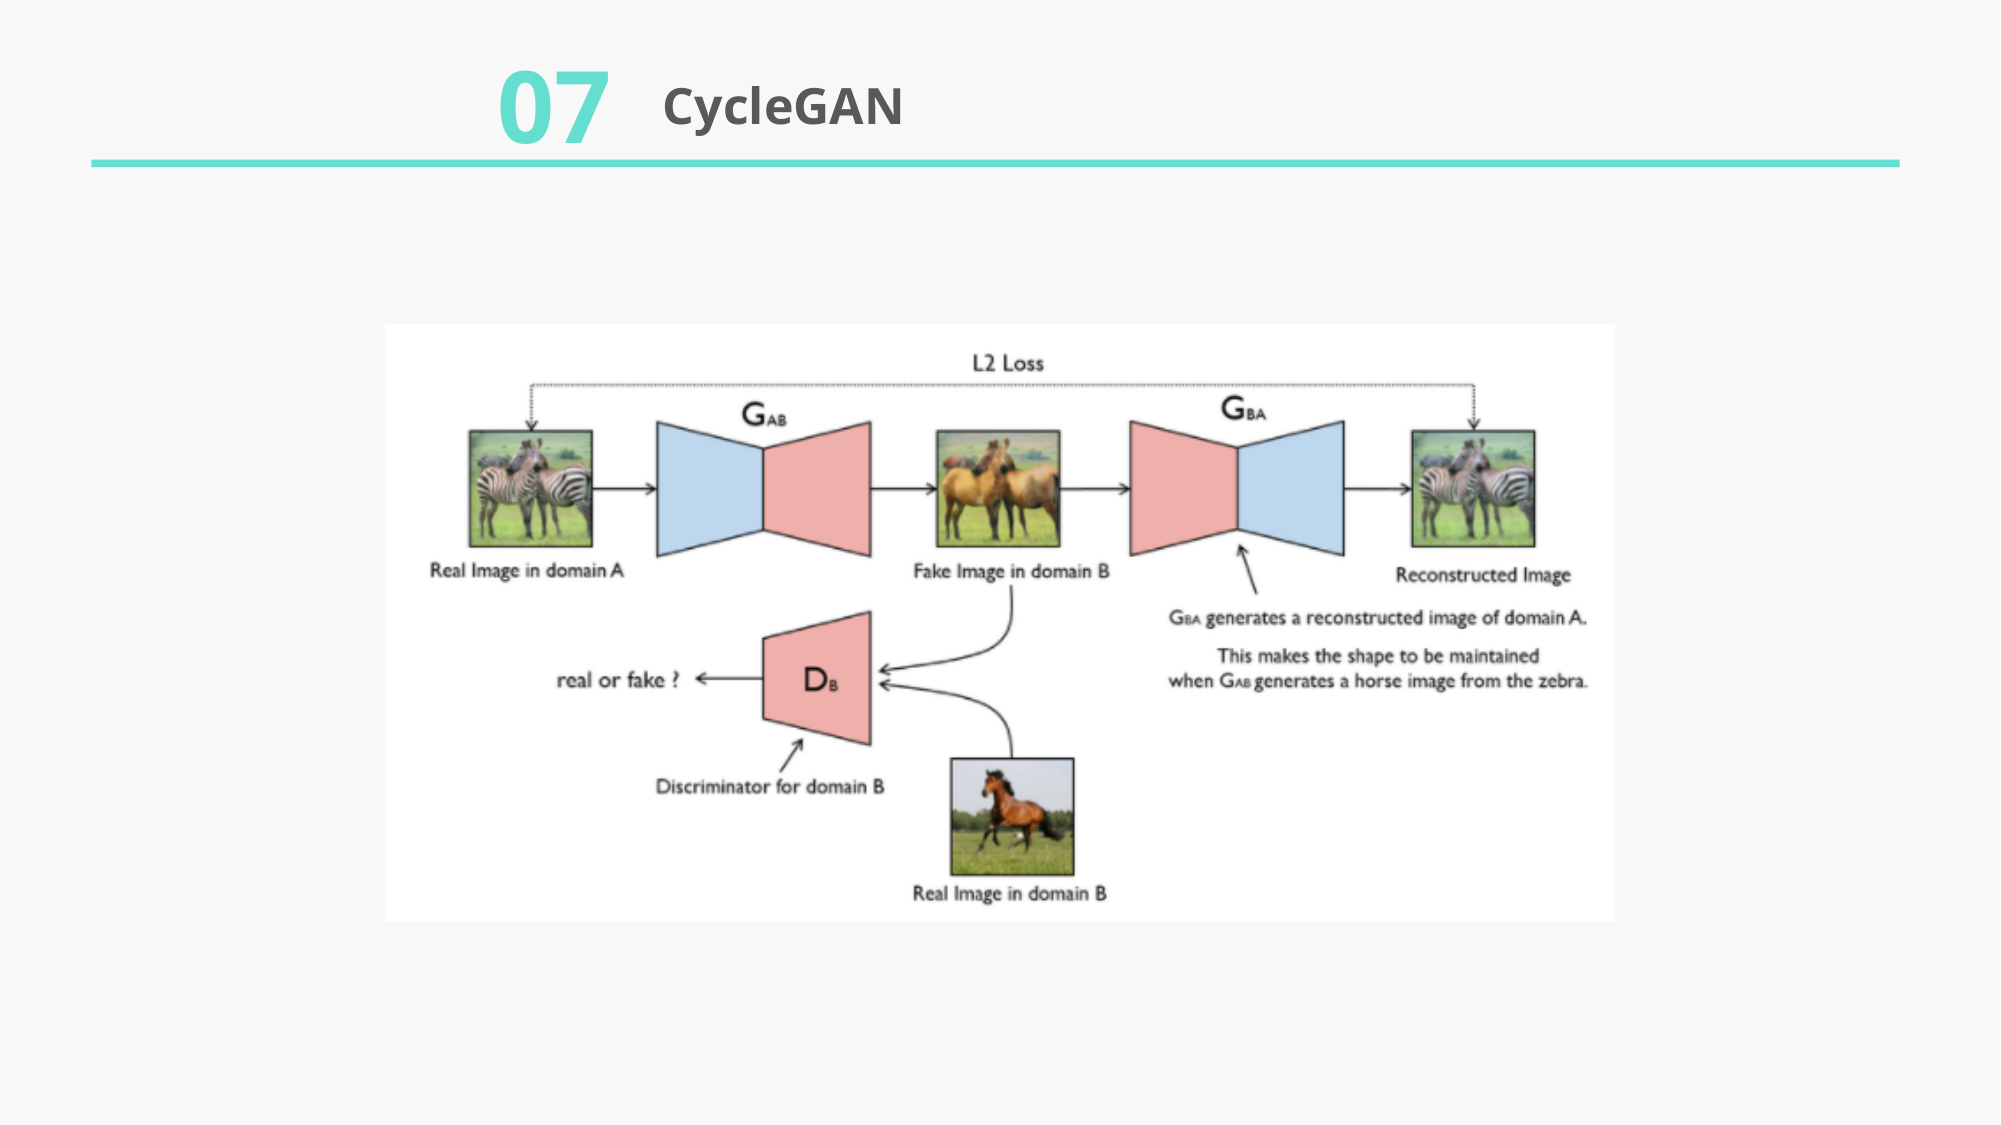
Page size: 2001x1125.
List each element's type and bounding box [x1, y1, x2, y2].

text_box [482, 36, 915, 173]
text_box [90, 159, 482, 168]
picture [385, 324, 1615, 922]
text_box [915, 159, 1901, 168]
